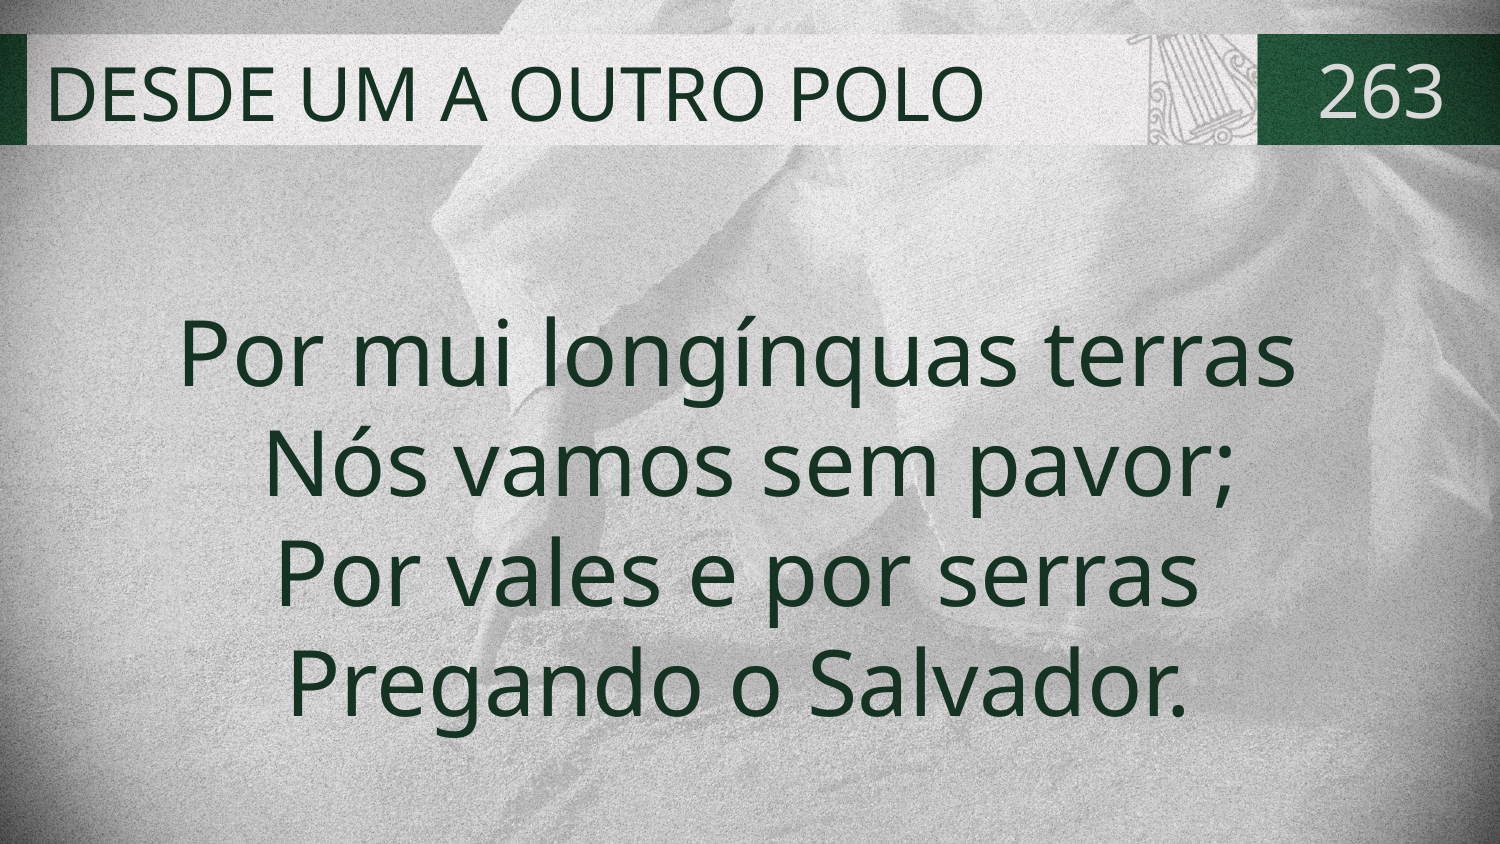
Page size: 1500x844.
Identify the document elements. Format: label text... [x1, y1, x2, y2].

list 263 [1281, 36, 1483, 143]
picture [0, 0, 1500, 185]
title DESDE UM A OUTRO POLO [29, 33, 1258, 151]
list Por mui longínquas terras Nós vamos sem pavor; Por vales e por serras Pregando o Salvador. [0, 185, 1500, 844]
